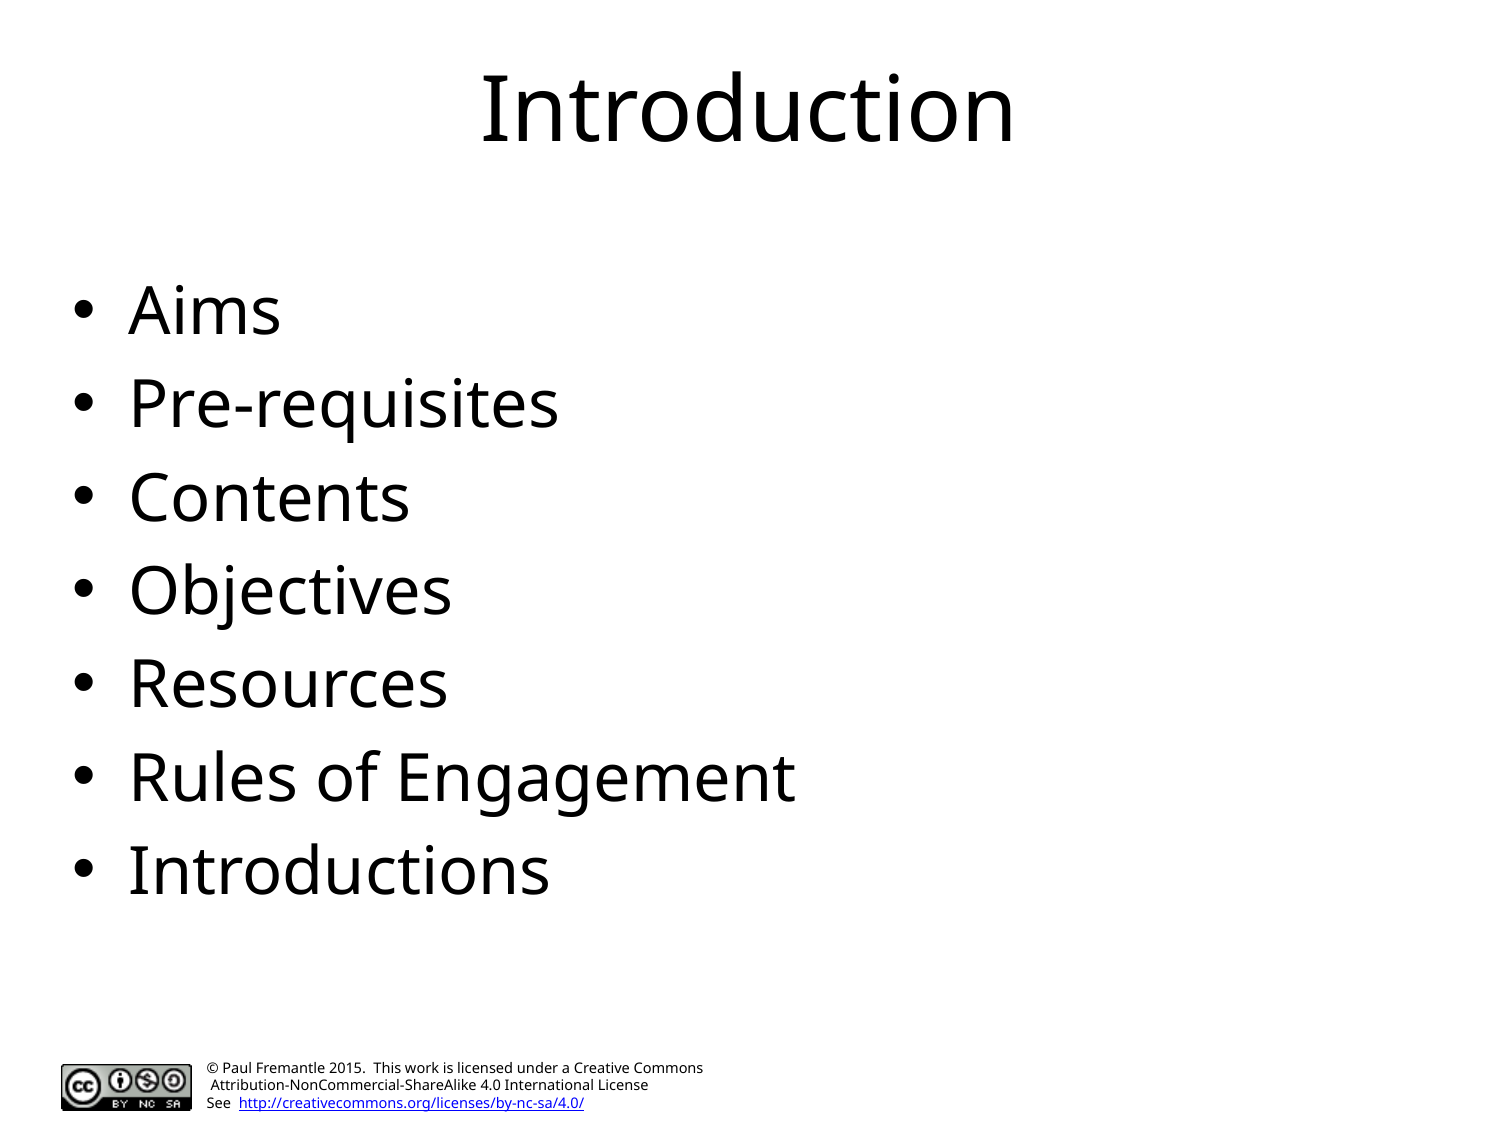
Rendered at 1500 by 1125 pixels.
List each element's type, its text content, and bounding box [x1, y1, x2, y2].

title Introduction [75, 45, 1425, 233]
list Aims Pre-requisites Contents Objectives Resources Rules of Engagement Introductions [61, 262, 1412, 1005]
picture [61, 1064, 192, 1111]
